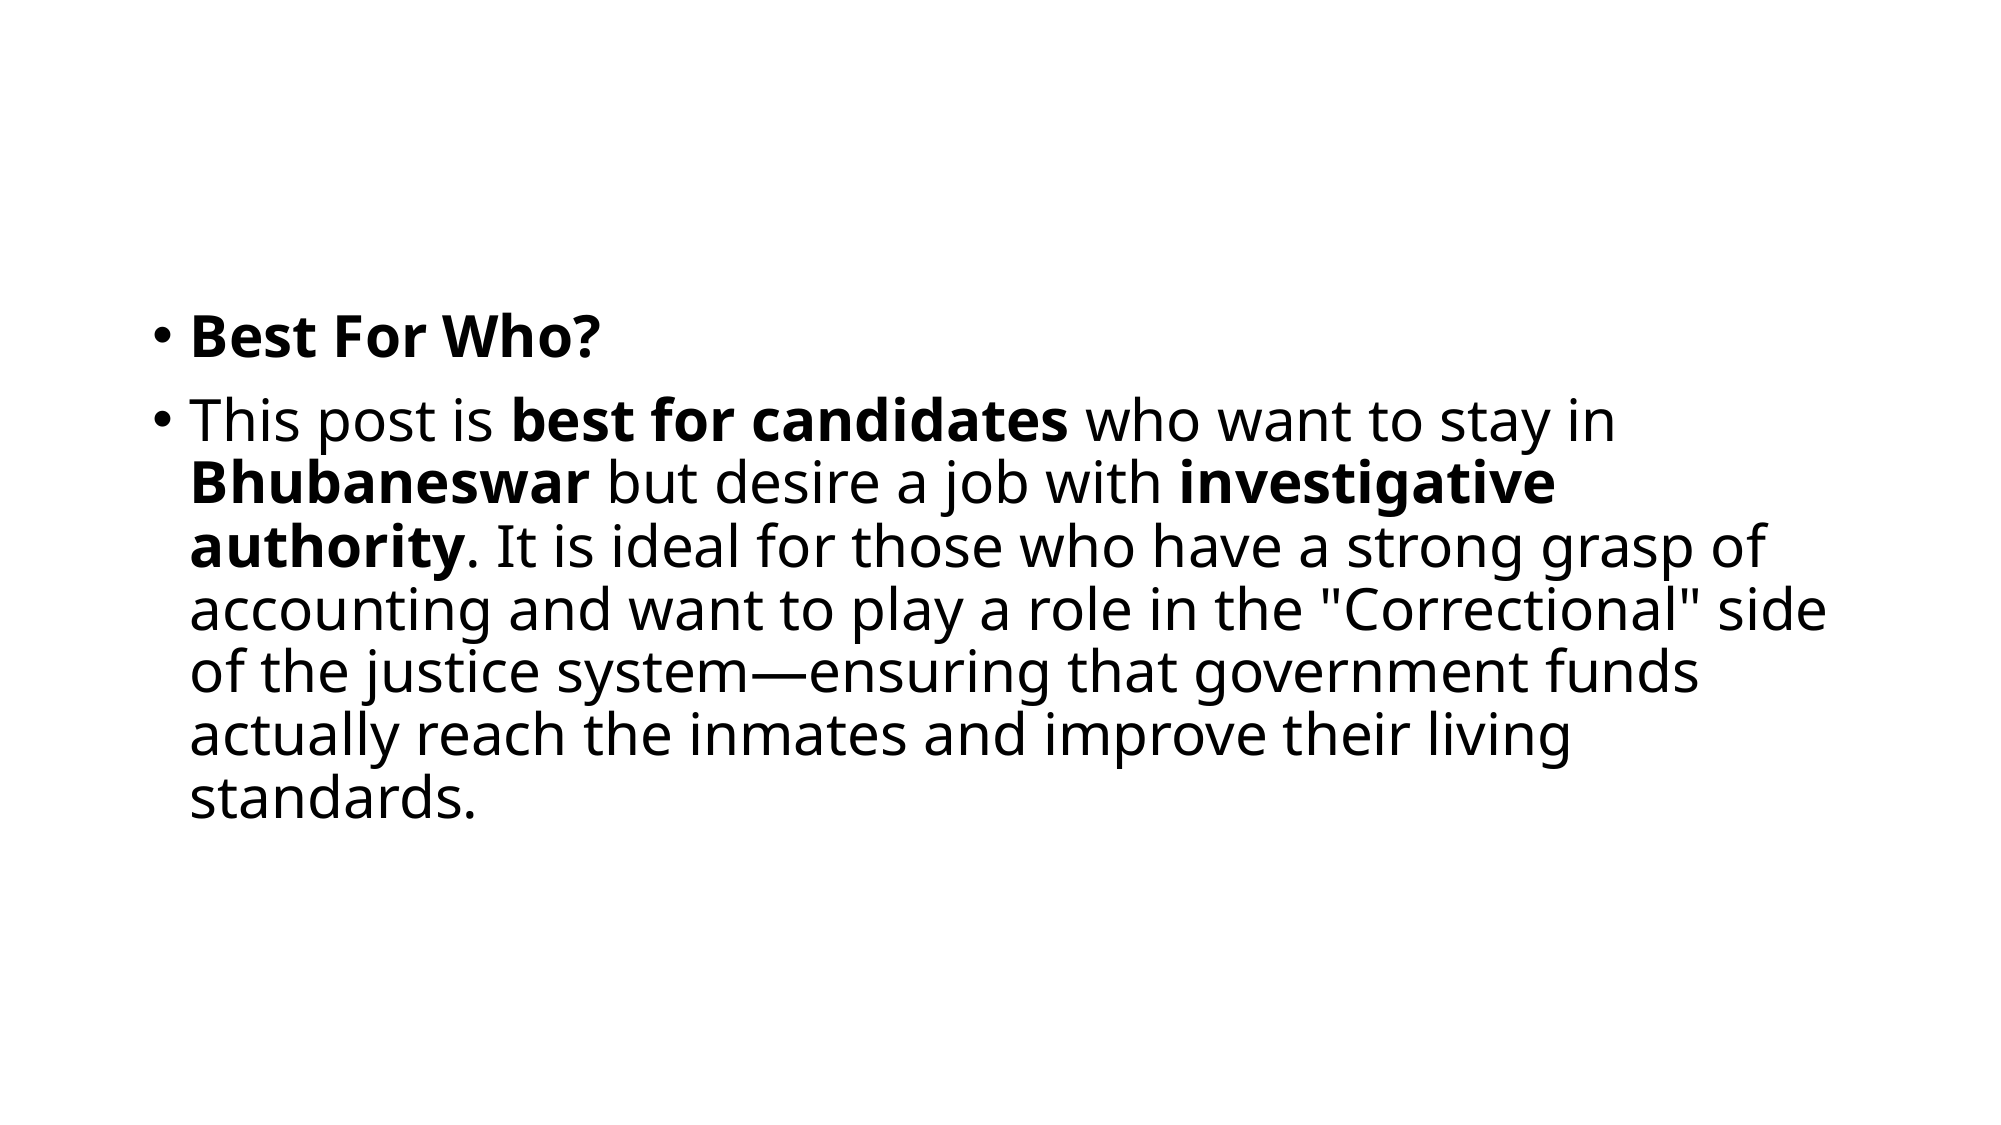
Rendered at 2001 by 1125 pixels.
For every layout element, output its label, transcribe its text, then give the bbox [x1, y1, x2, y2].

list Best For Who? This post is best for candidates who want to stay in Bhubaneswar but desire a job with investigative authority. It is ideal for those who have a strong grasp of accounting and want to play a role in the "Correctional" side of the justice system—ensuring that government funds actually reach the inmates and improve their living standards. [137, 299, 1863, 1014]
